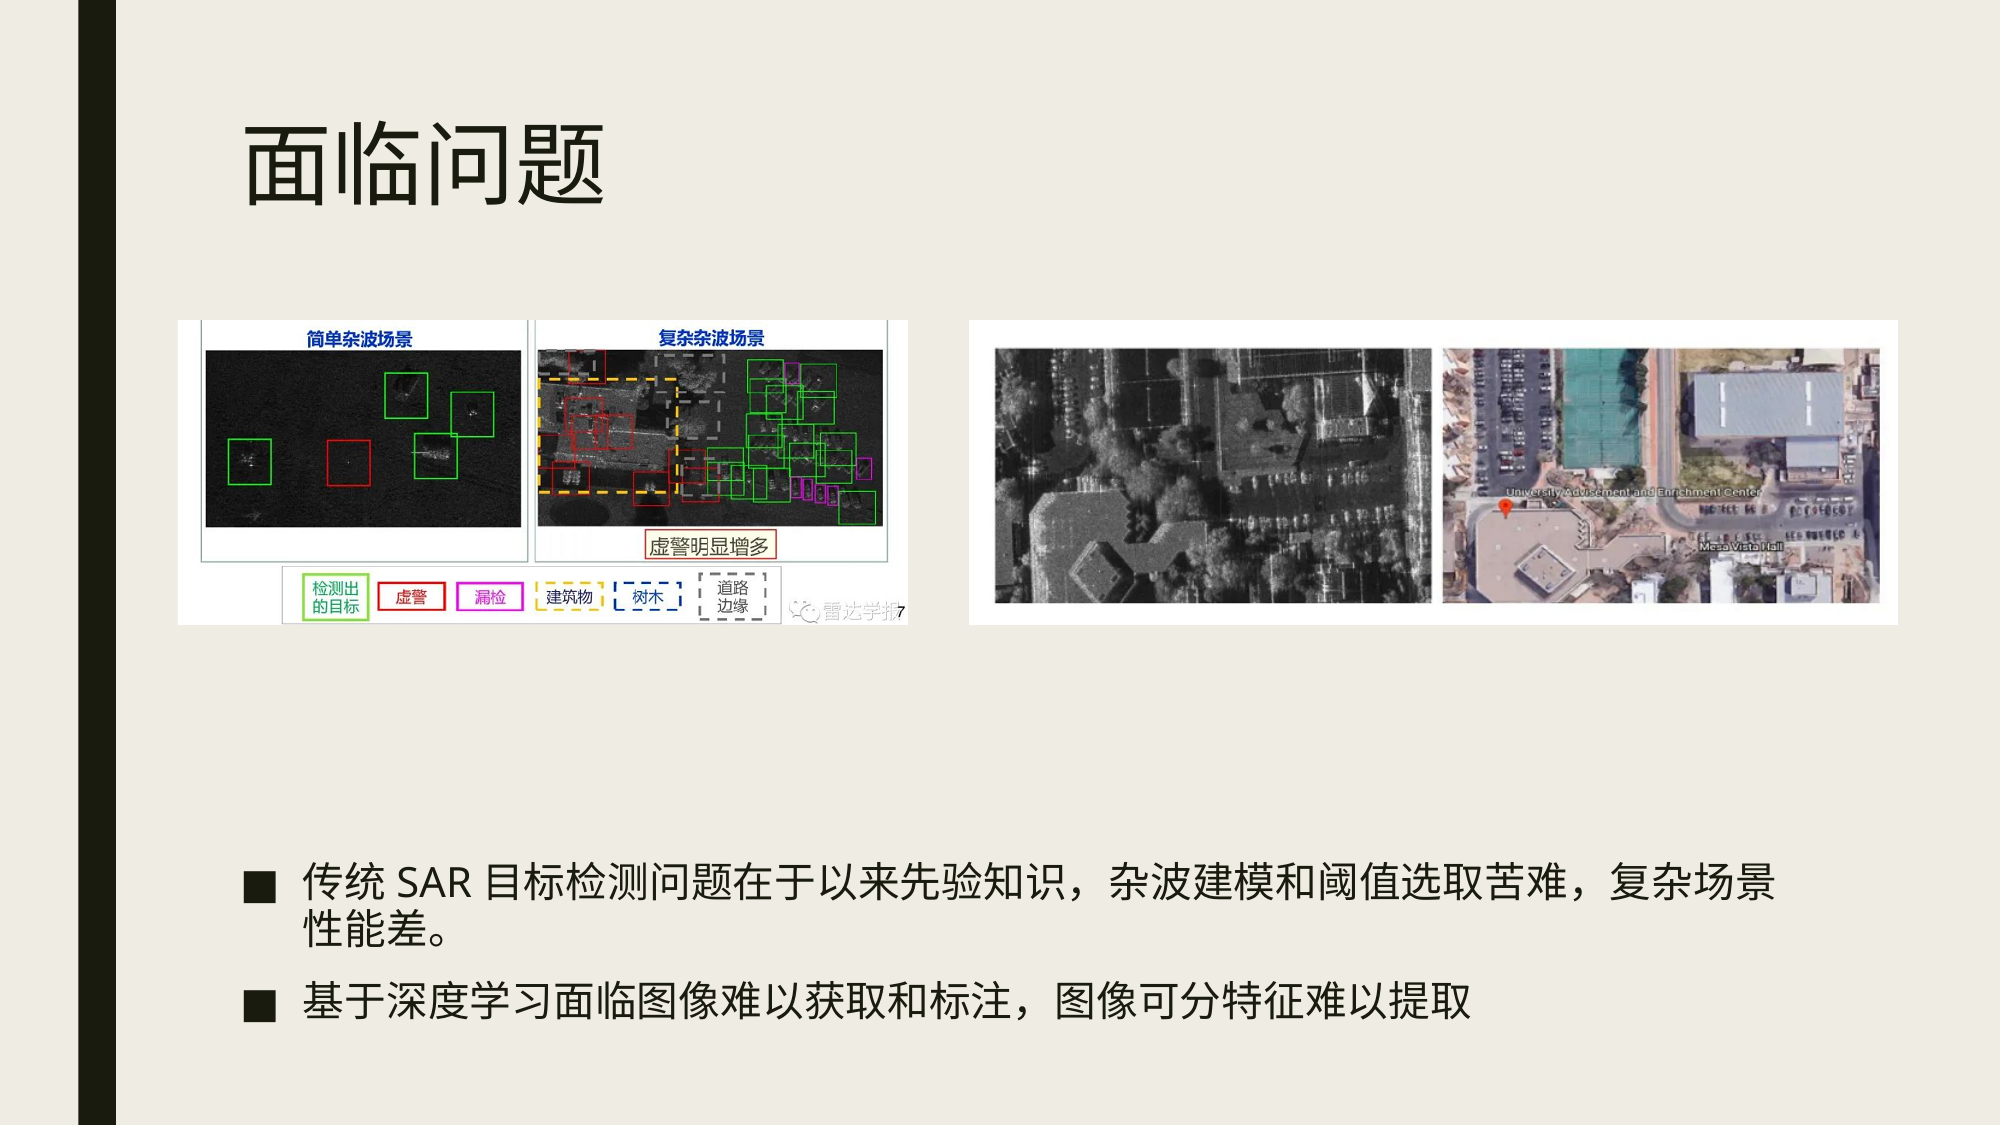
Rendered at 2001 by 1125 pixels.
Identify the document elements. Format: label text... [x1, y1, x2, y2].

picture [177, 320, 908, 625]
title 面临问题 [225, 112, 1800, 357]
list 传统SAR目标检测问题在于以来先验知识，杂波建模和阈值选取苦难，复杂场景性能差。 基于深度学习面临图像难以获取和标注，图像可分特征难以提取 [225, 852, 1800, 1125]
picture [969, 320, 1898, 625]
